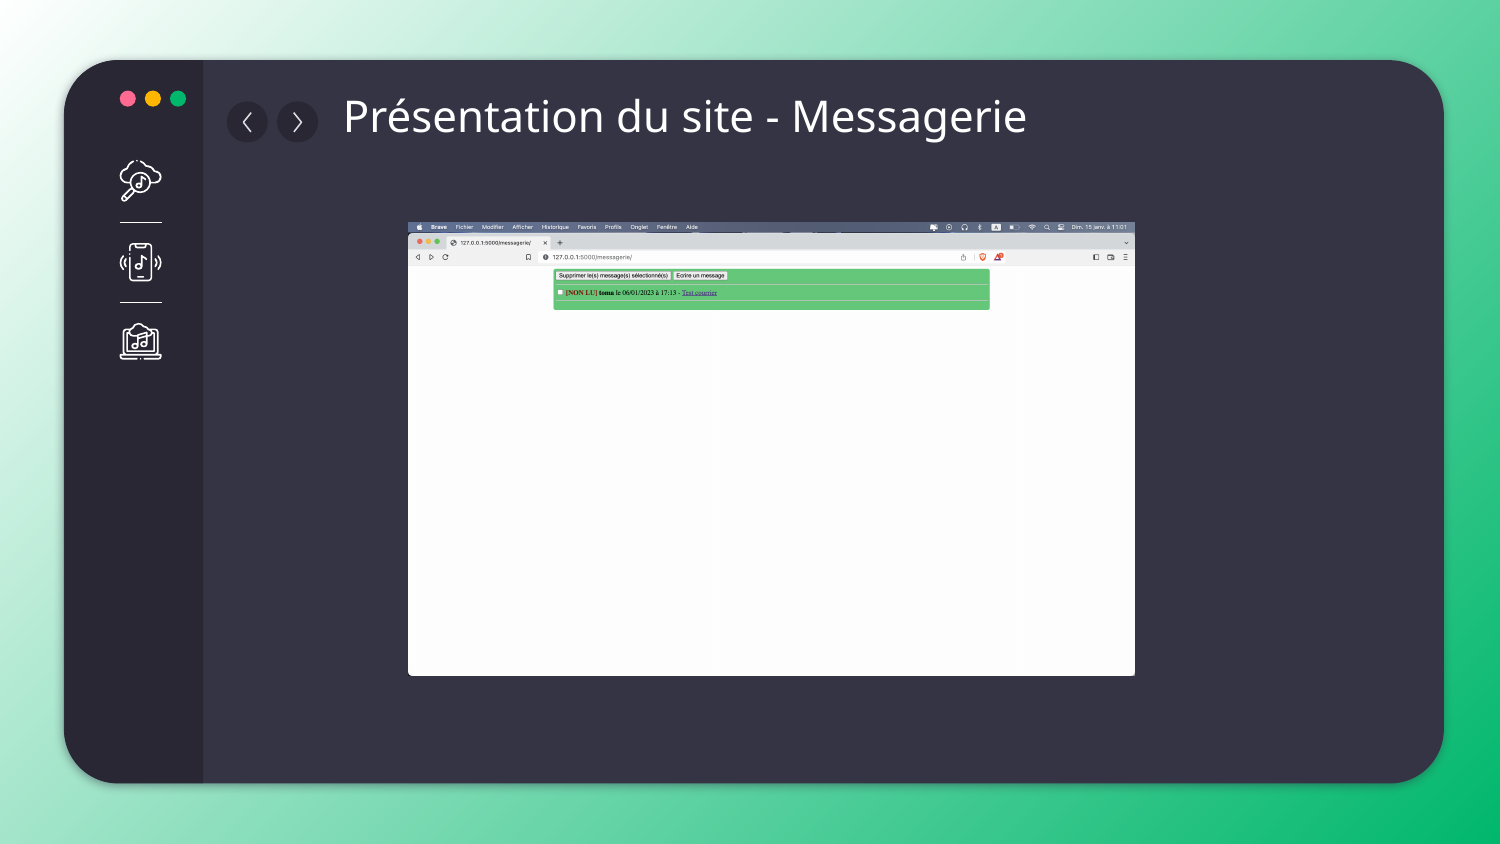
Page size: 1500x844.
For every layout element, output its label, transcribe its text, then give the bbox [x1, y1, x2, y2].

picture [408, 221, 1135, 676]
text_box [118, 90, 319, 360]
title Présentation du site - Messagerie [327, 88, 1382, 190]
